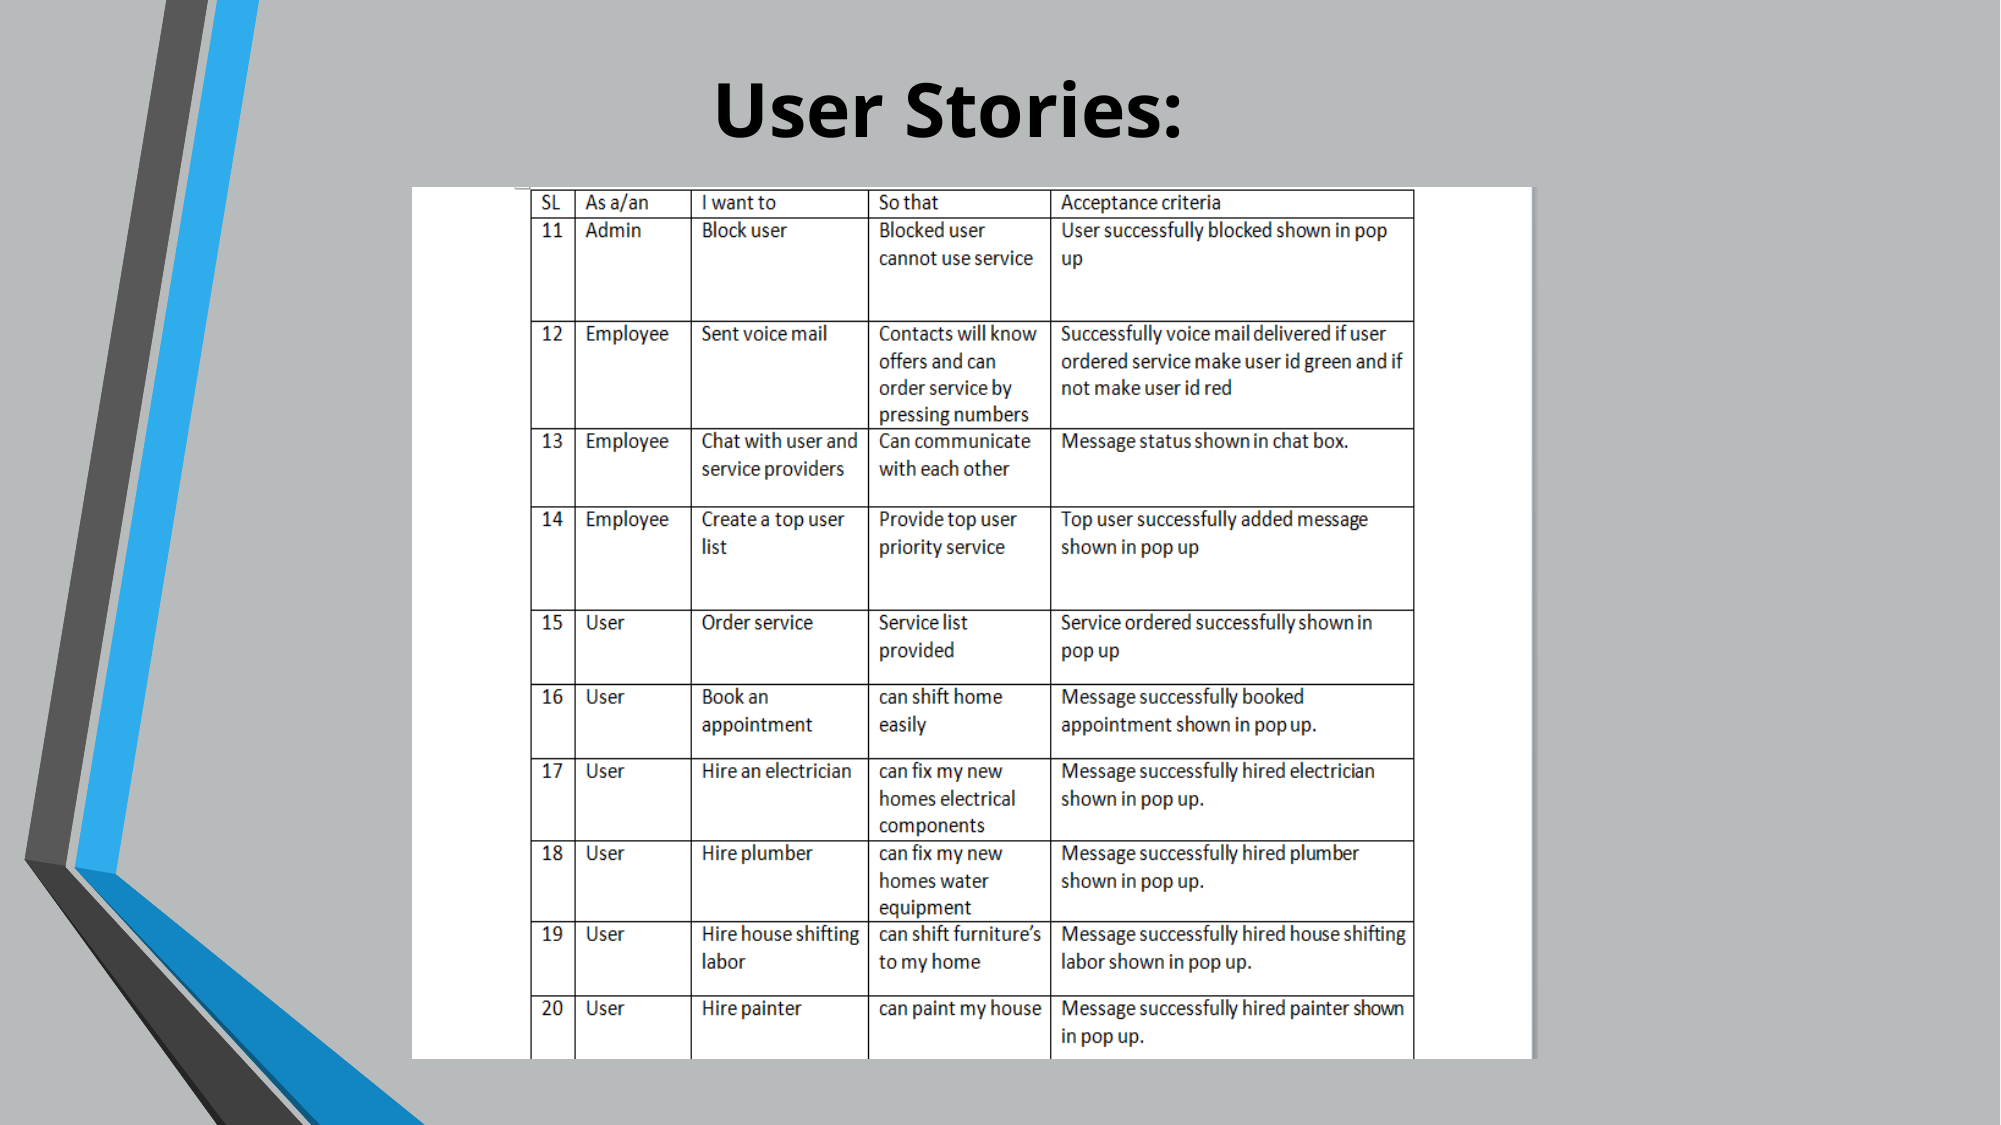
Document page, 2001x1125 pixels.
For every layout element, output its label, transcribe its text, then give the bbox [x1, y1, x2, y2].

title User Stories: [712, 62, 1199, 154]
picture [412, 187, 1538, 1060]
